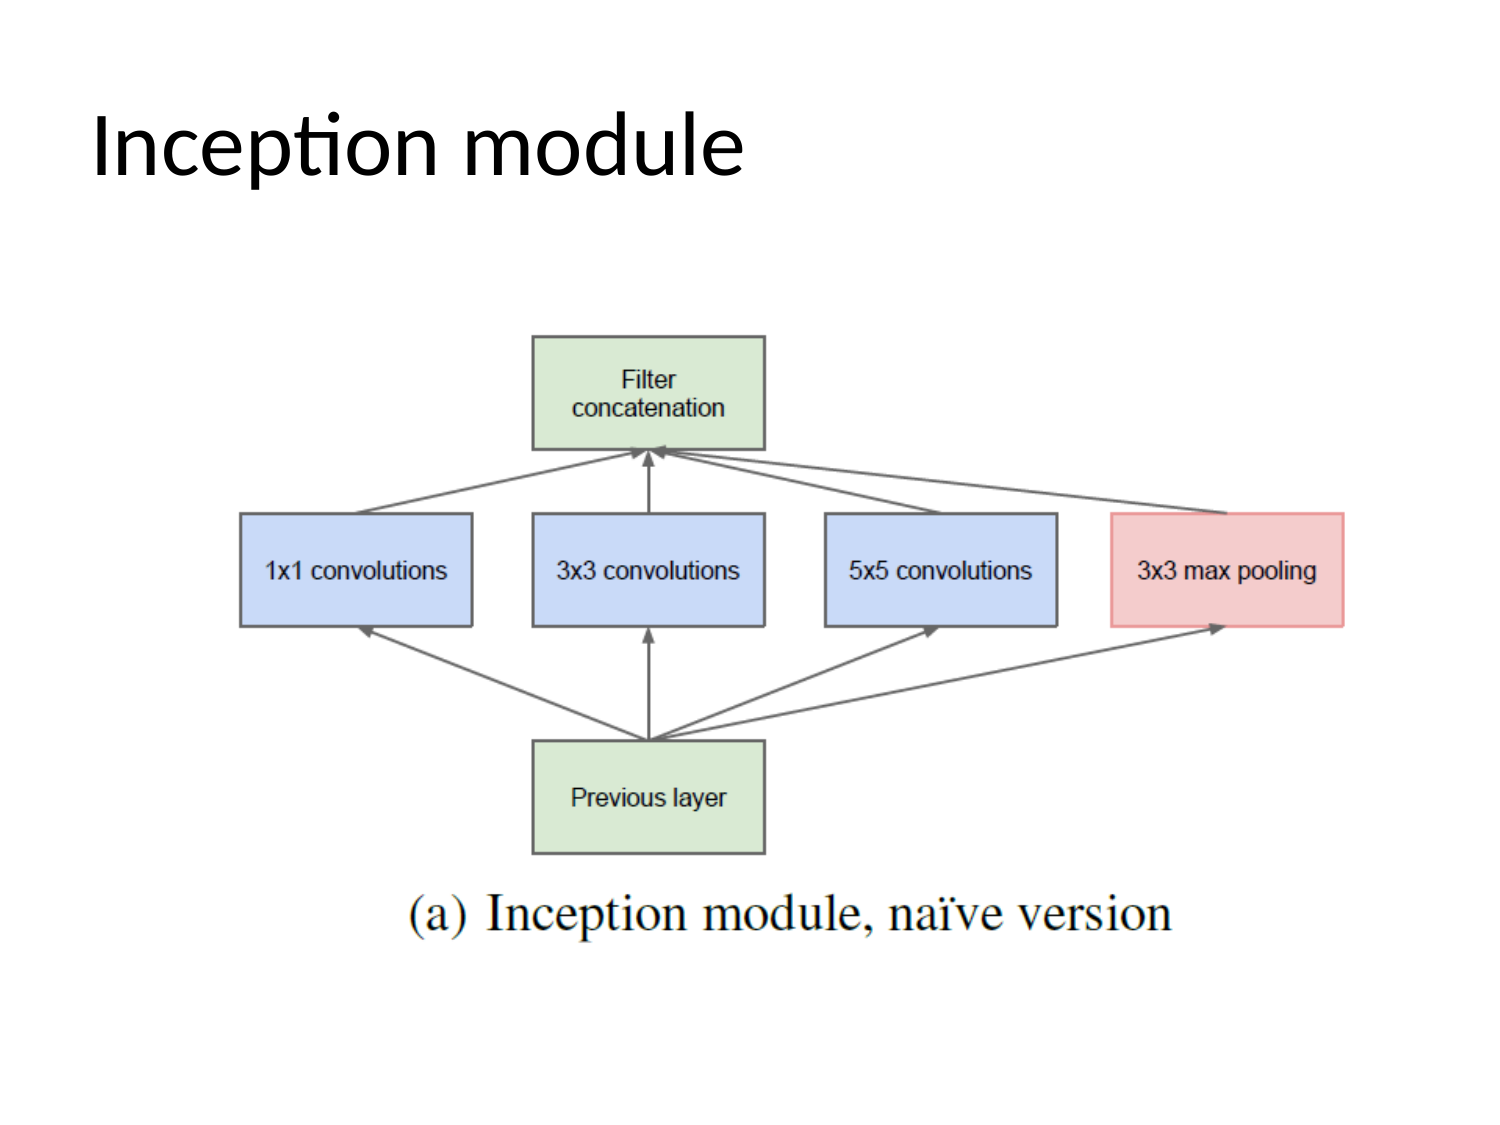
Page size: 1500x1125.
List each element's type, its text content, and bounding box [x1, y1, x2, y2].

title Inception module [75, 45, 1425, 233]
picture [194, 290, 1371, 954]
